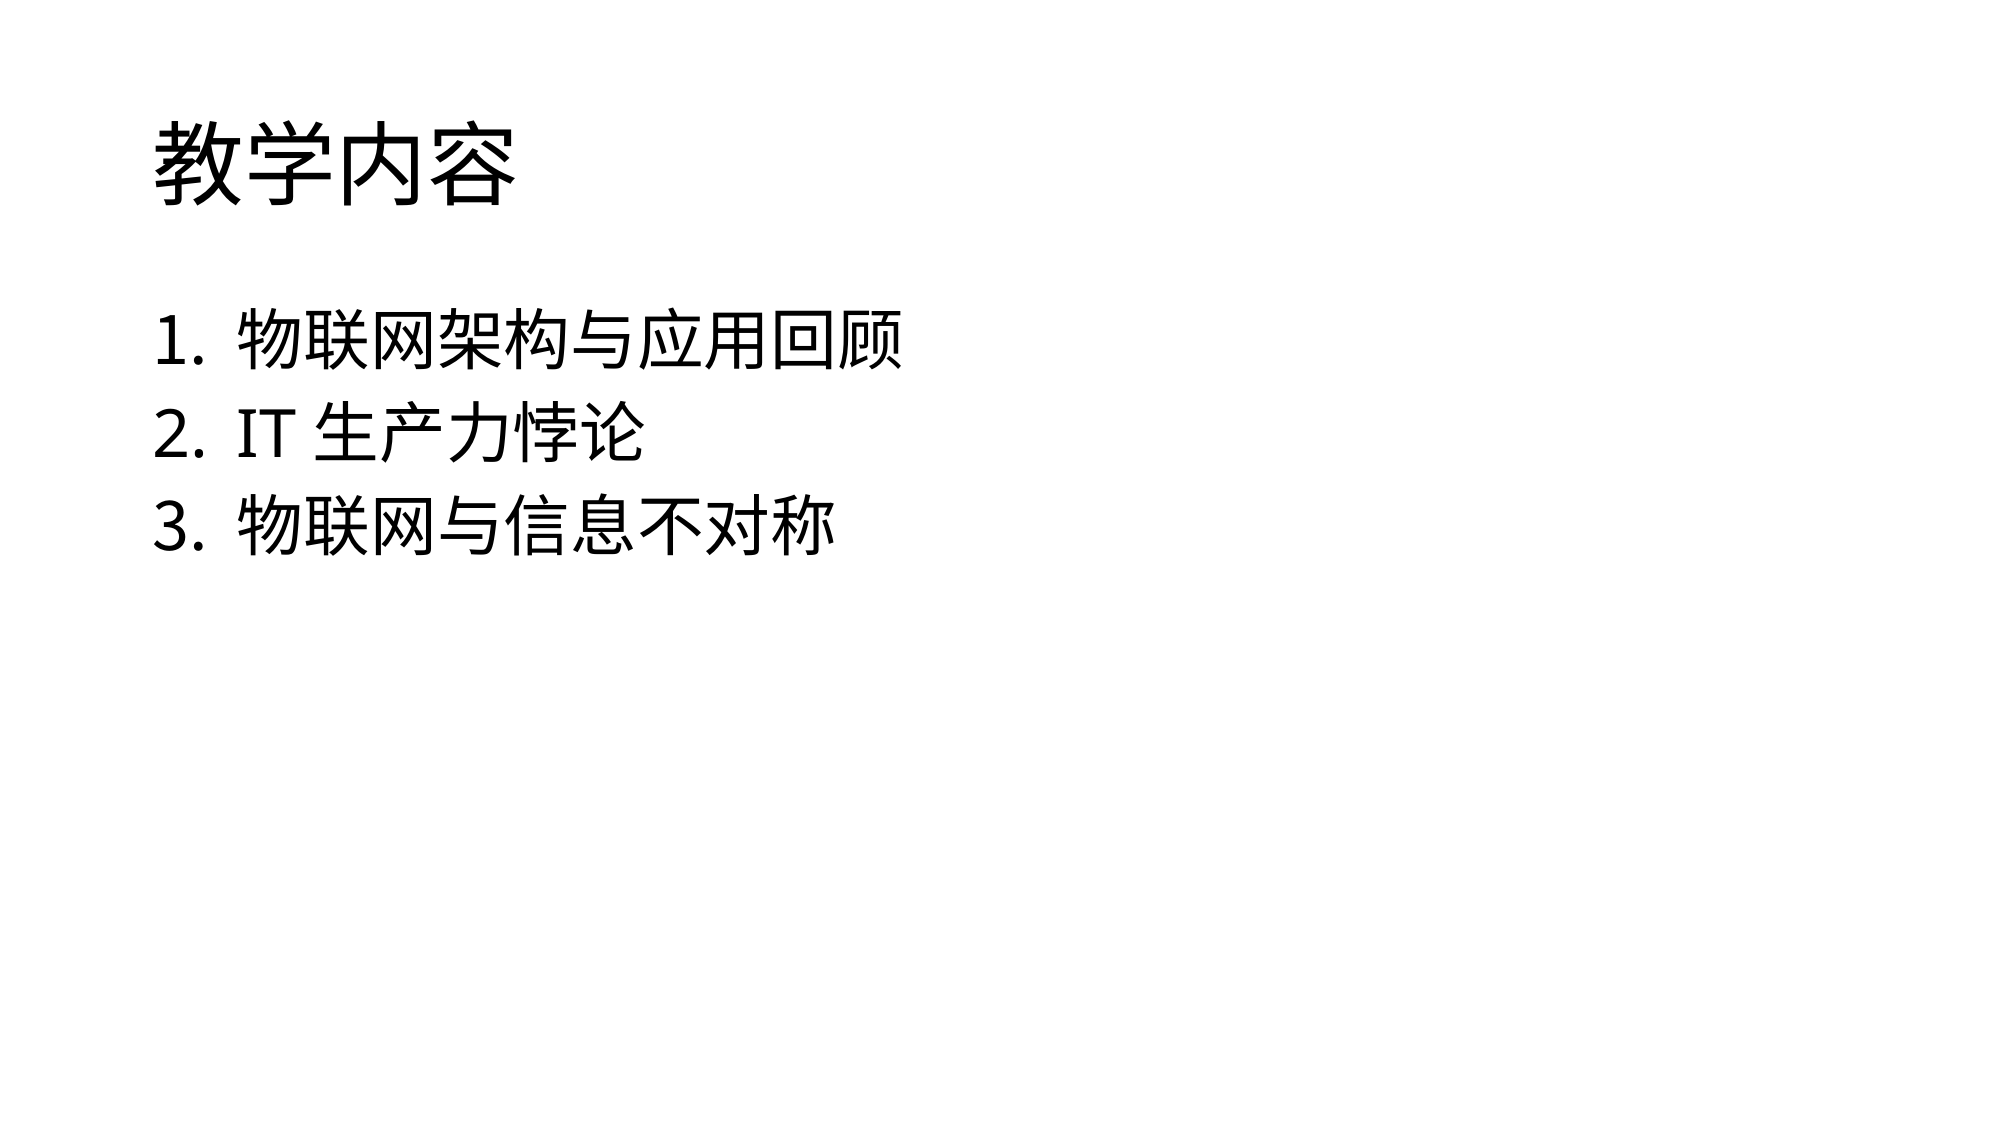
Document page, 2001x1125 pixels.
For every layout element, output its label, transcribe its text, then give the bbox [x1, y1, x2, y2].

list 物联网架构与应用回顾 IT生产力悖论 物联网与信息不对称 [137, 299, 1863, 1014]
title 教学内容 [137, 59, 1863, 278]
